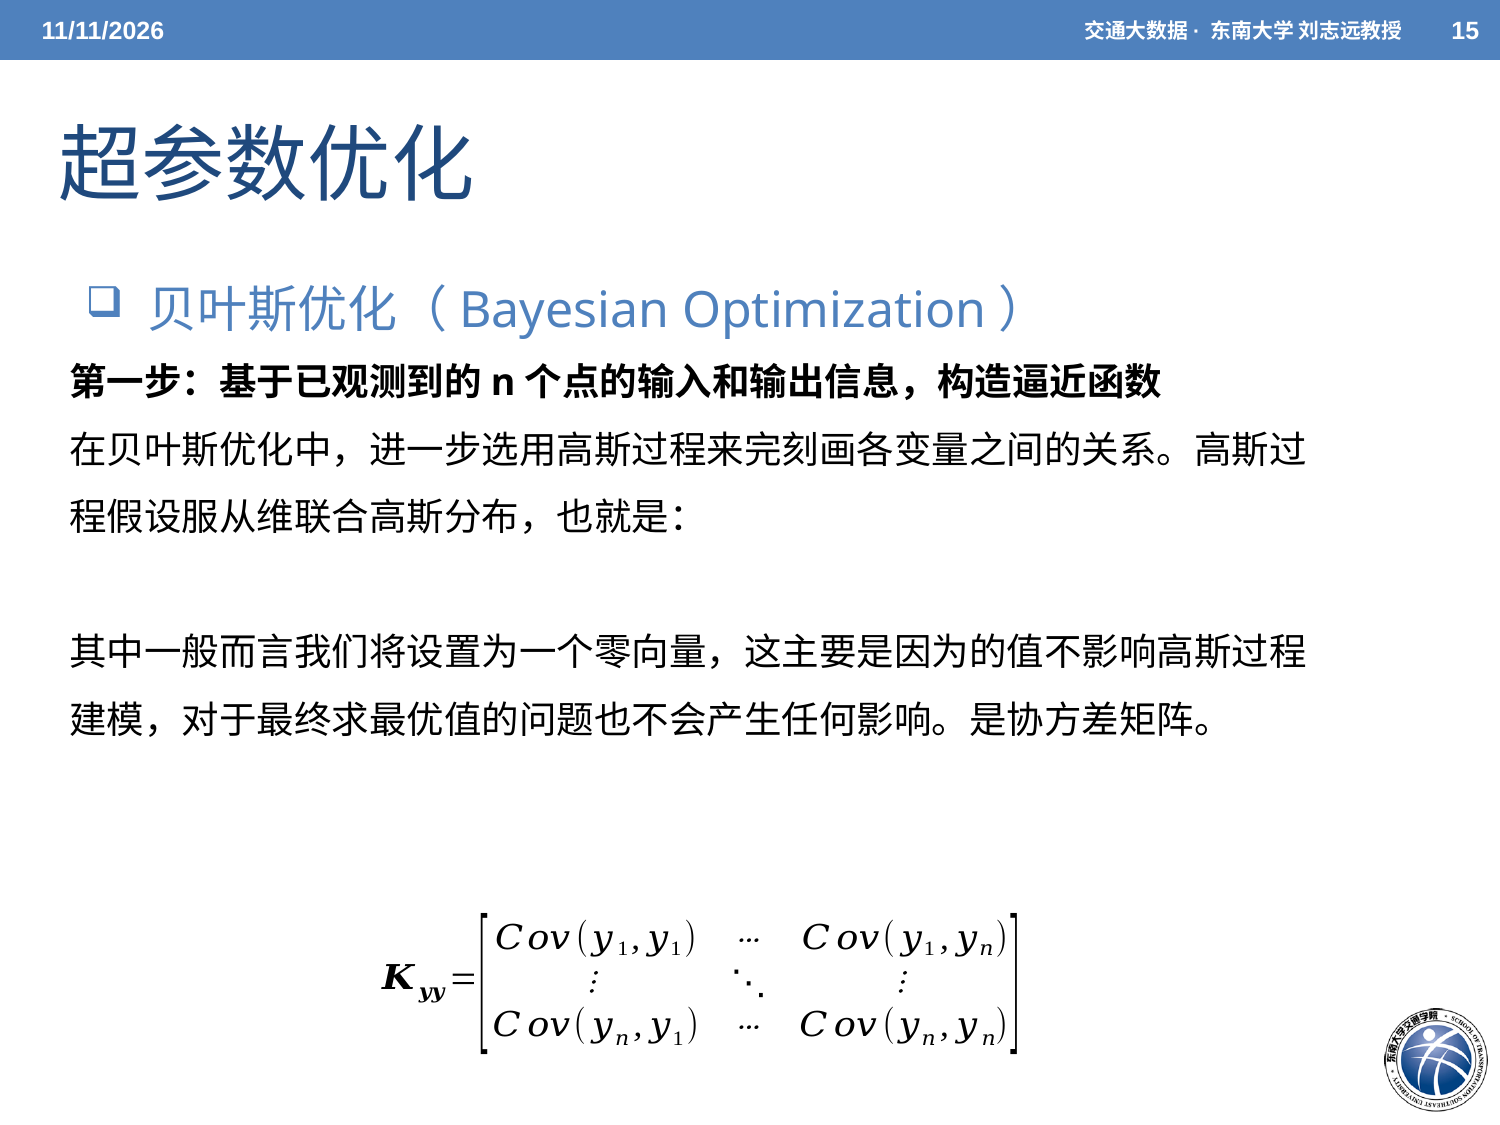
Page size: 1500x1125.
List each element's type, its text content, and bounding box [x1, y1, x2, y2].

footer 交通大数据· 东南大学 刘志远教授 [624, 2, 1418, 58]
text_box 超参数优化 [43, 79, 1394, 243]
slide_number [26, 2, 502, 58]
slide_number 15 [1436, 2, 1500, 58]
picture [1384, 1008, 1489, 1112]
text_box 贝叶斯优化（Bayesian Optimization） [70, 243, 1267, 347]
